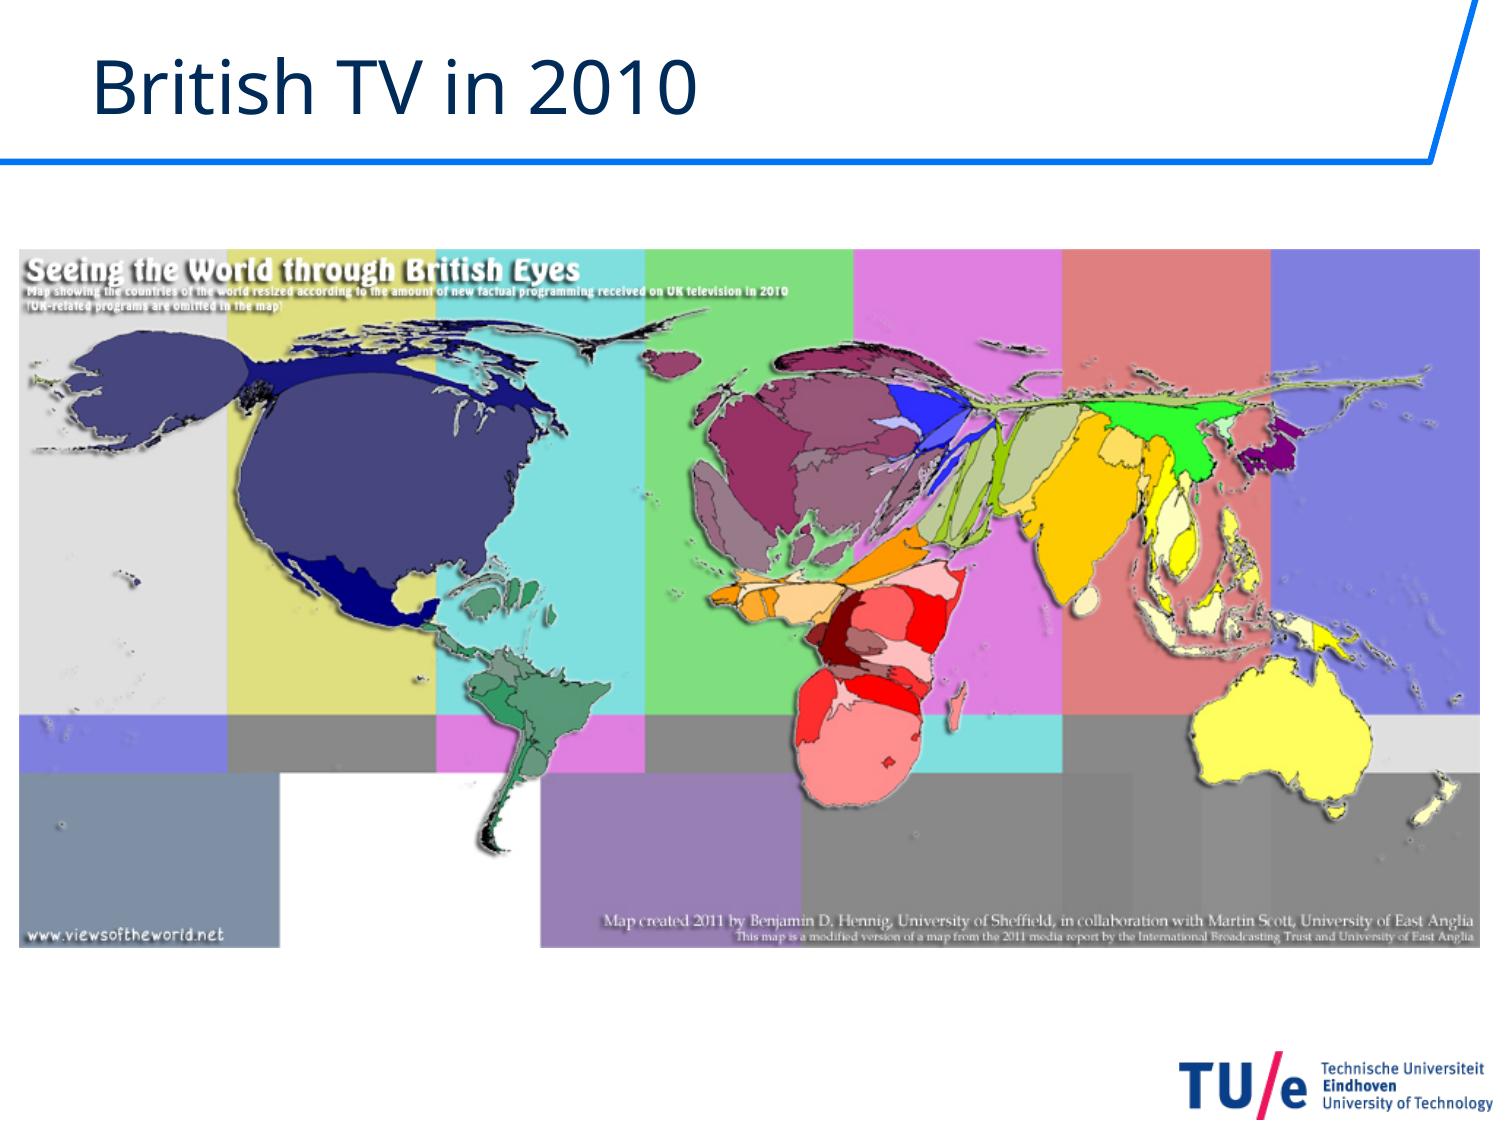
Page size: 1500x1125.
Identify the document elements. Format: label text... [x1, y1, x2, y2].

title British TV in 2010 [74, 30, 1468, 138]
picture [19, 249, 1481, 948]
picture [1179, 1051, 1493, 1120]
